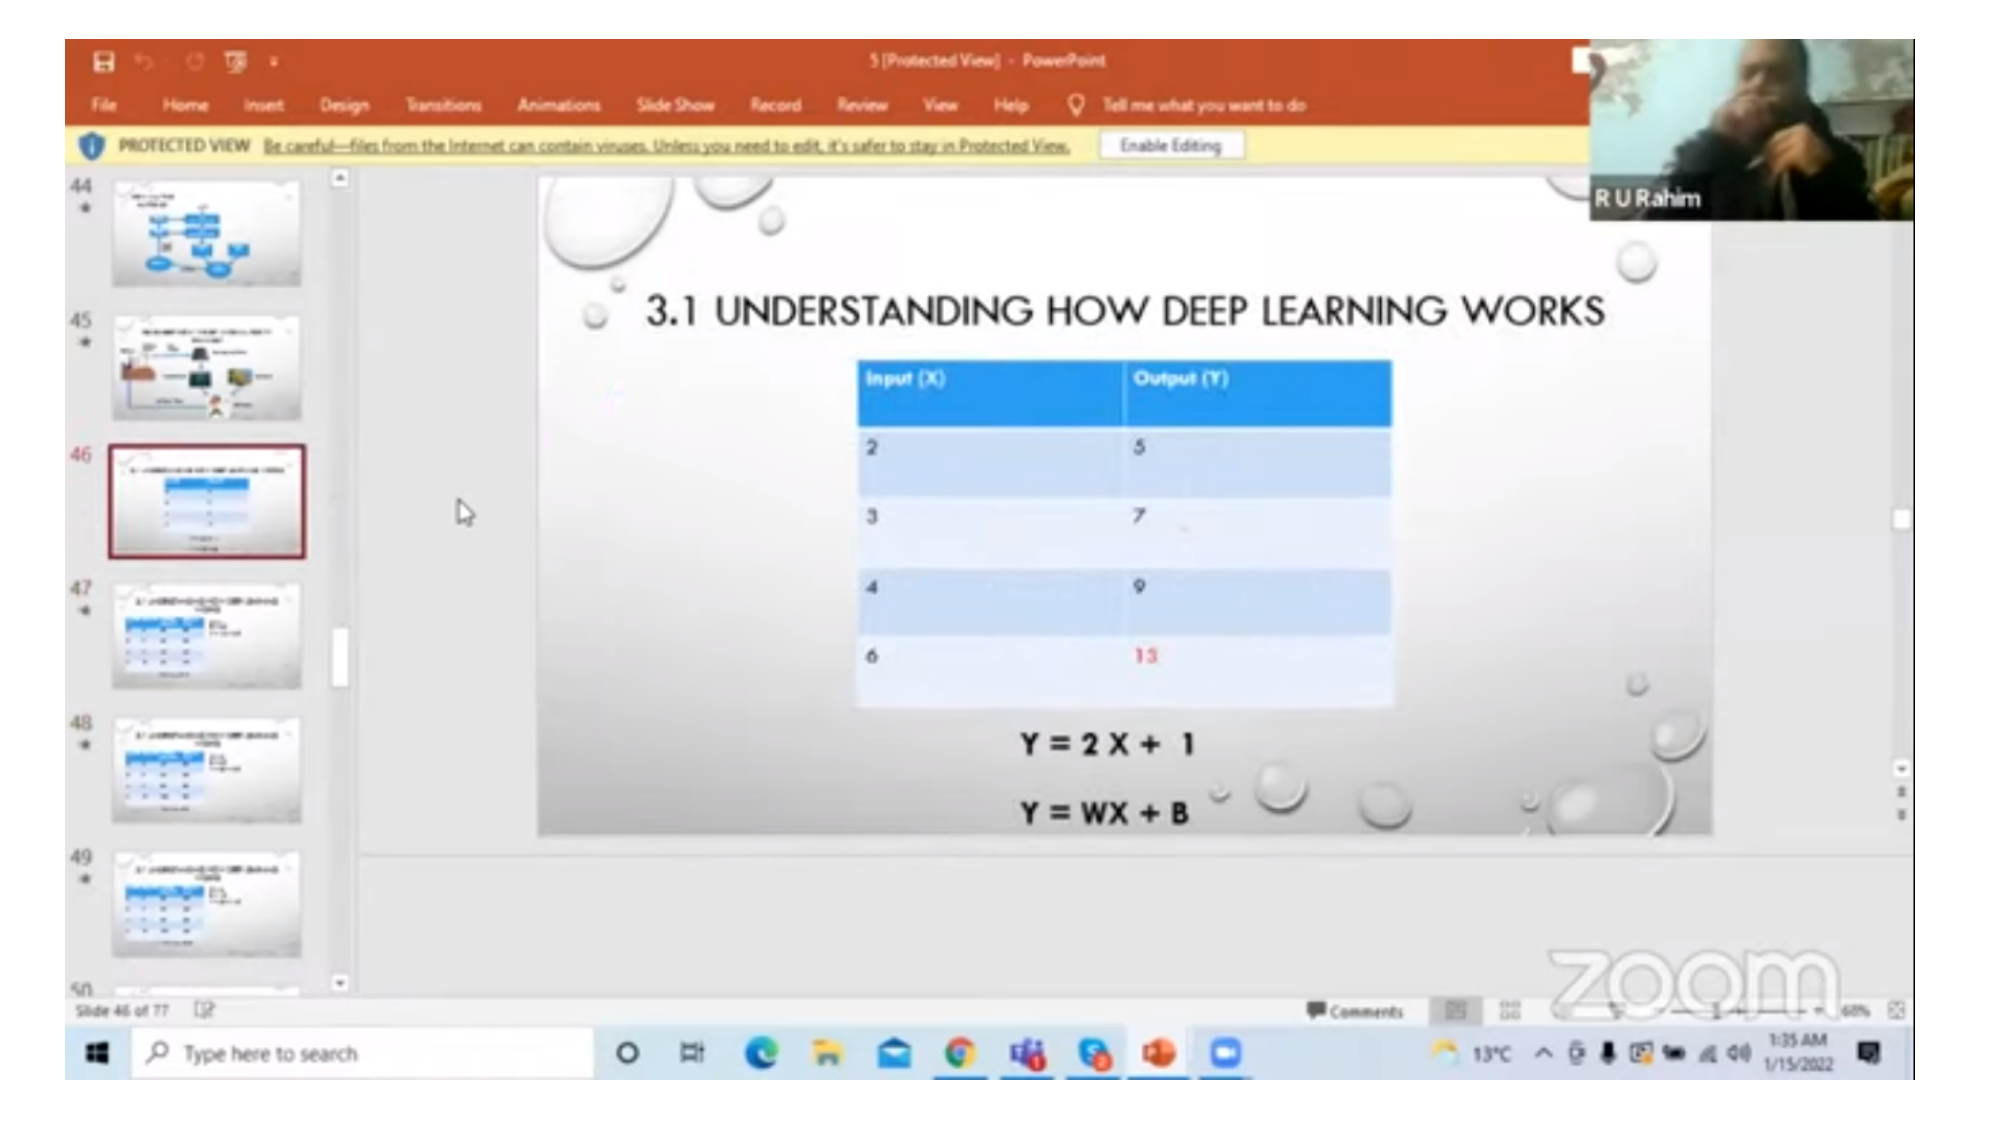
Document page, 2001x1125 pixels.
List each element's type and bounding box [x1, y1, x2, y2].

list [65, 39, 1915, 1080]
